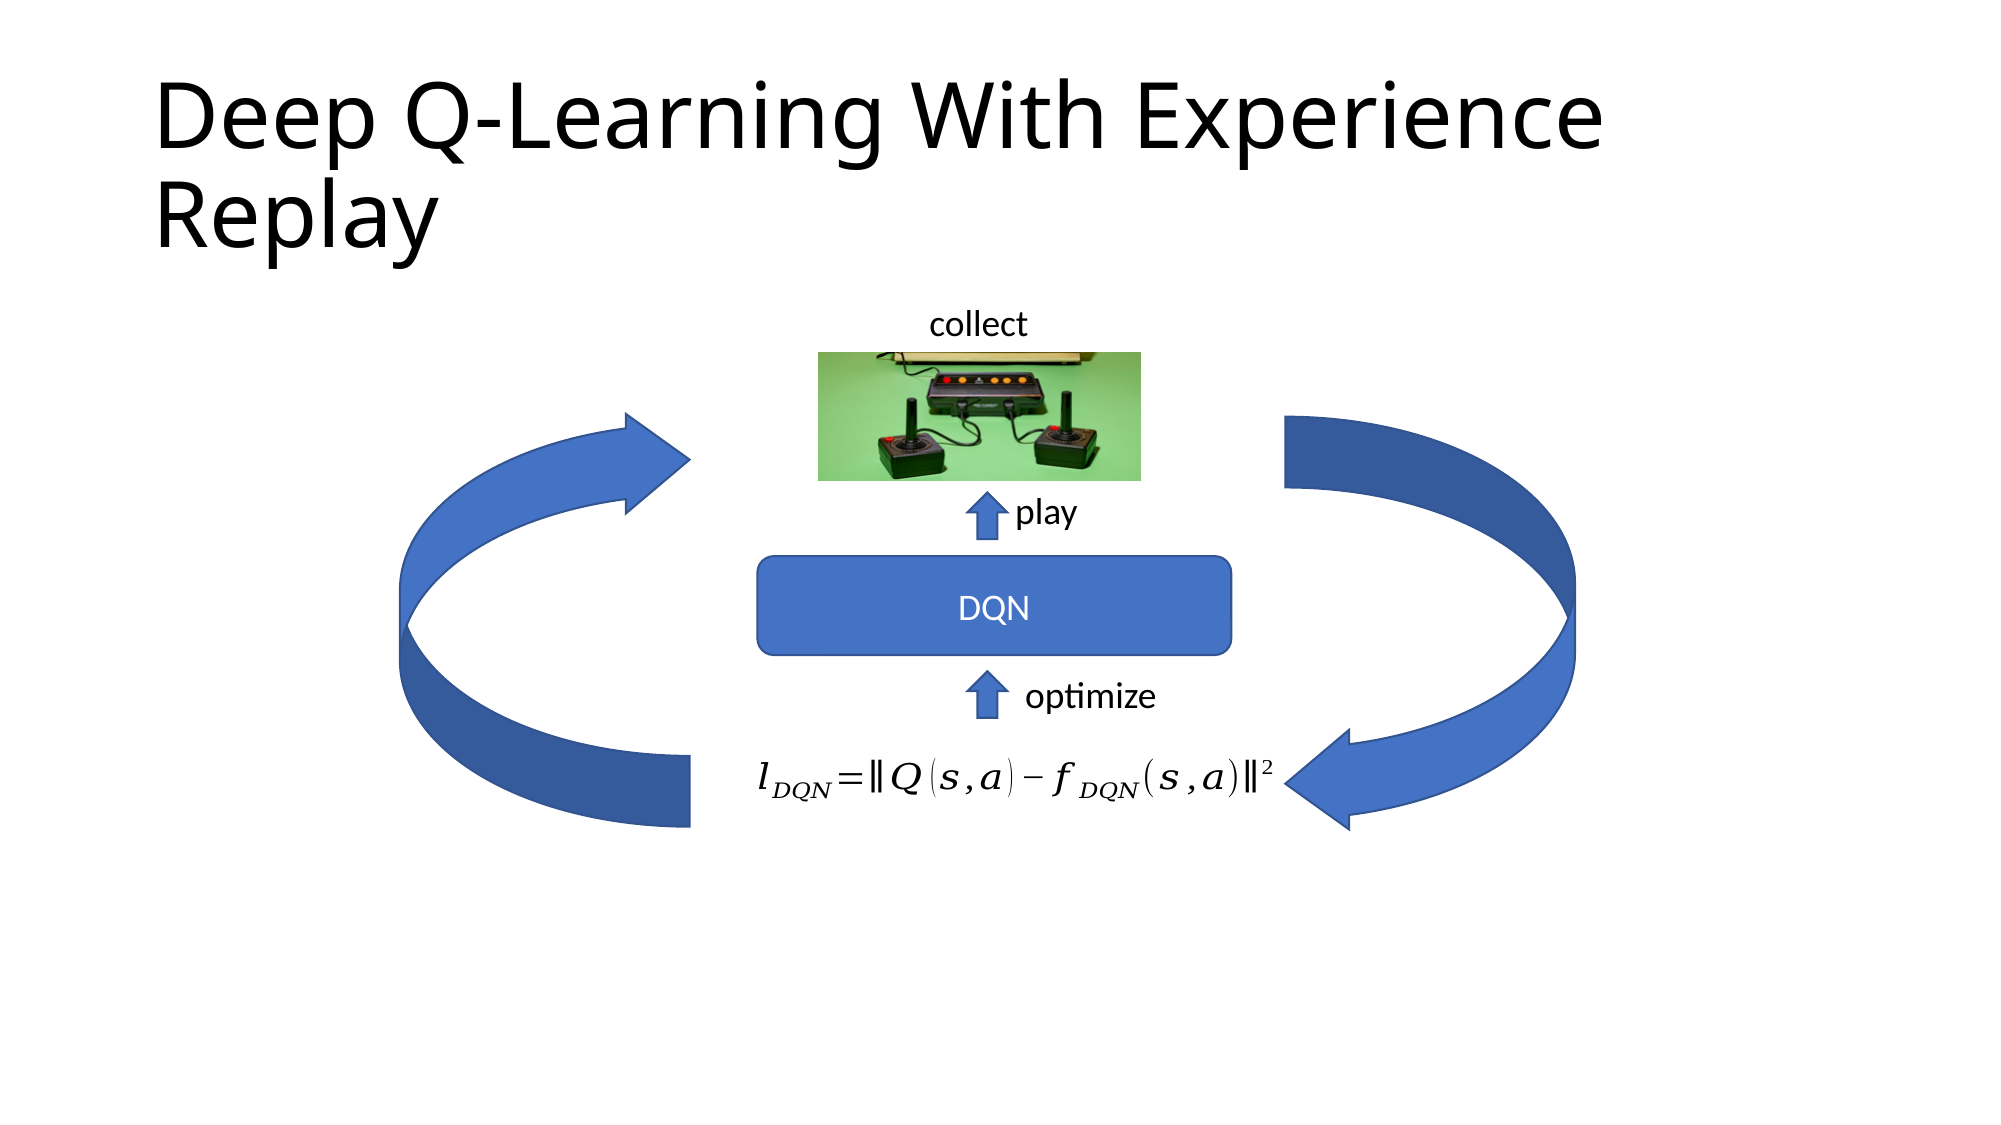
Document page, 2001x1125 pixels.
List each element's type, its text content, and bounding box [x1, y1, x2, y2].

text_box DQN [756, 555, 1233, 657]
text_box [398, 411, 692, 828]
text_box optimize [1010, 664, 1172, 724]
text_box [965, 669, 1010, 719]
text_box [965, 491, 1000, 541]
title Deep Q-Learning With Experience Replay [137, 59, 1863, 278]
text_box collect [914, 292, 1044, 352]
text_box [1283, 415, 1577, 832]
text_box play [1000, 481, 1093, 539]
picture [818, 352, 1141, 481]
